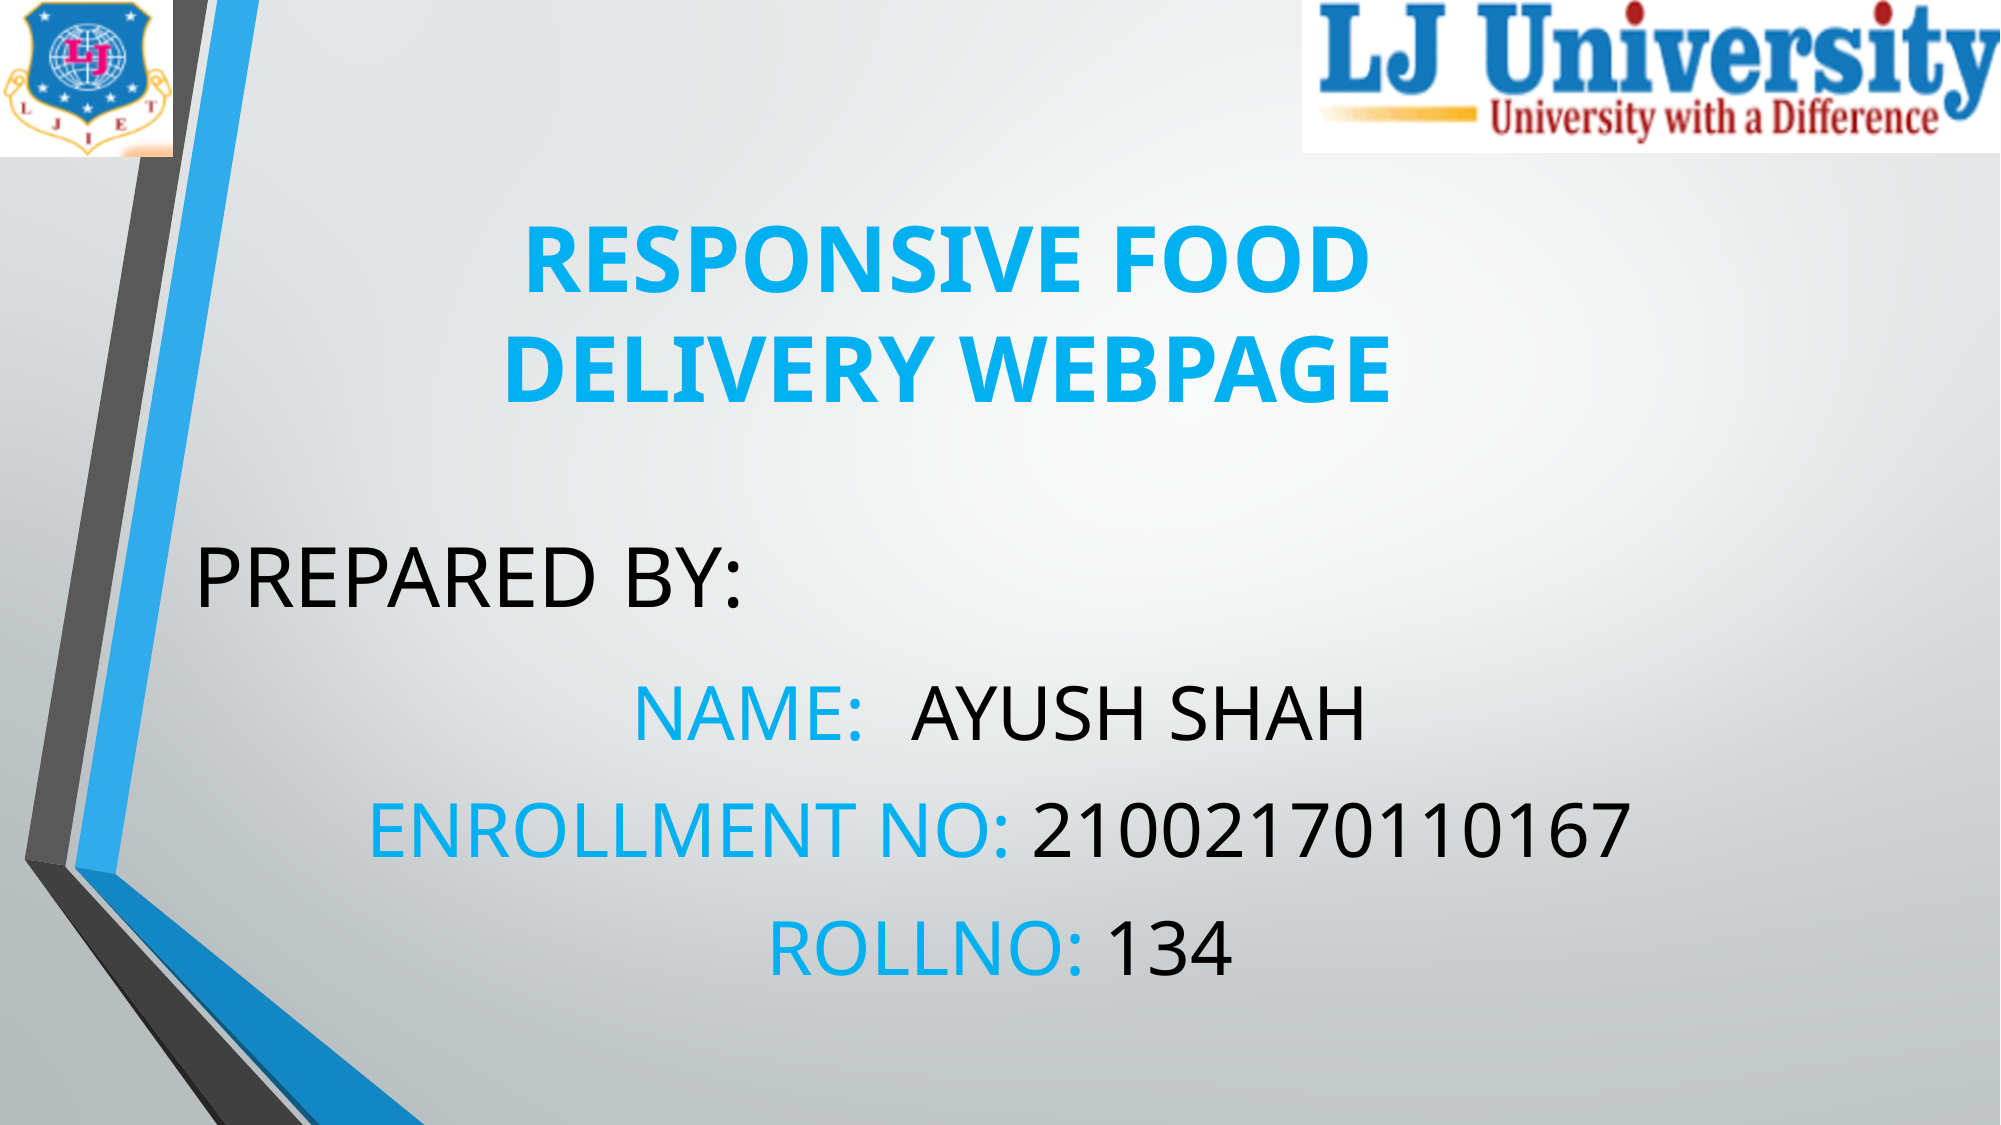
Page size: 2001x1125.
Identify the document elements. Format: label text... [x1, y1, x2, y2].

text_box RESPONSIVE FOOD DELIVERY WEBPAGE [347, 193, 1548, 429]
picture [1302, 0, 2000, 154]
list NAME: AYUSH SHAH ENROLLMENT NO: 21002170110167 ROLLNO: 134 [178, 612, 1822, 1125]
title PREPARED BY: [178, 430, 1822, 612]
picture [0, 0, 174, 158]
